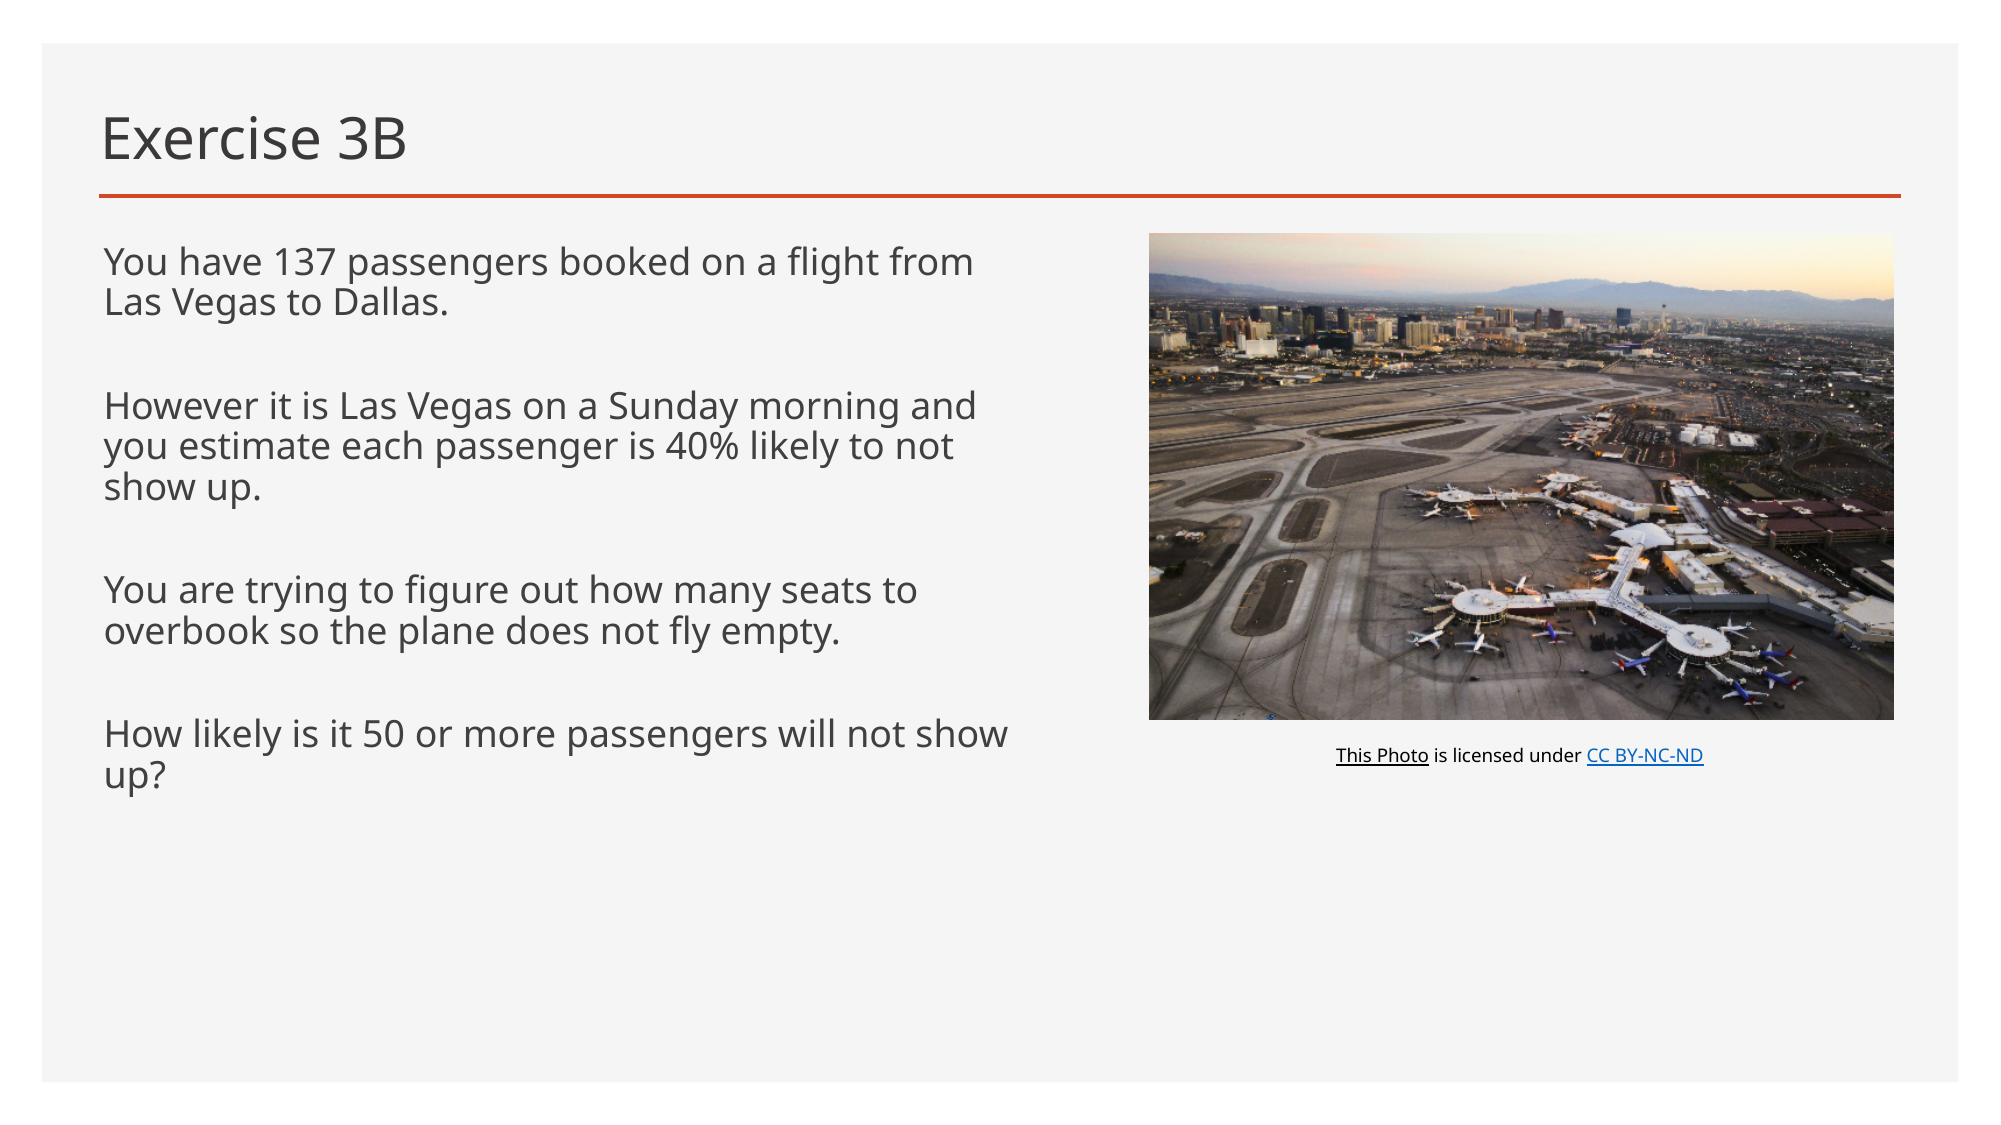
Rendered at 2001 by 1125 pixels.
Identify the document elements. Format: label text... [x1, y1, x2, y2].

text_box This Photo is licensed under CC BY-NC-ND [1321, 736, 1722, 777]
list You have 137 passengers booked on a flight from Las Vegas to Dallas. However it is Las Vegas on a Sunday morning and you estimate each passenger is 40% likely to not show up. You are trying to figure out how many seats to overbook so the plane does not fly empty. How likely is it 50 or more passengers will not show up? [88, 235, 1031, 888]
picture [1149, 233, 1894, 720]
title Exercise 3B [85, 73, 1214, 179]
